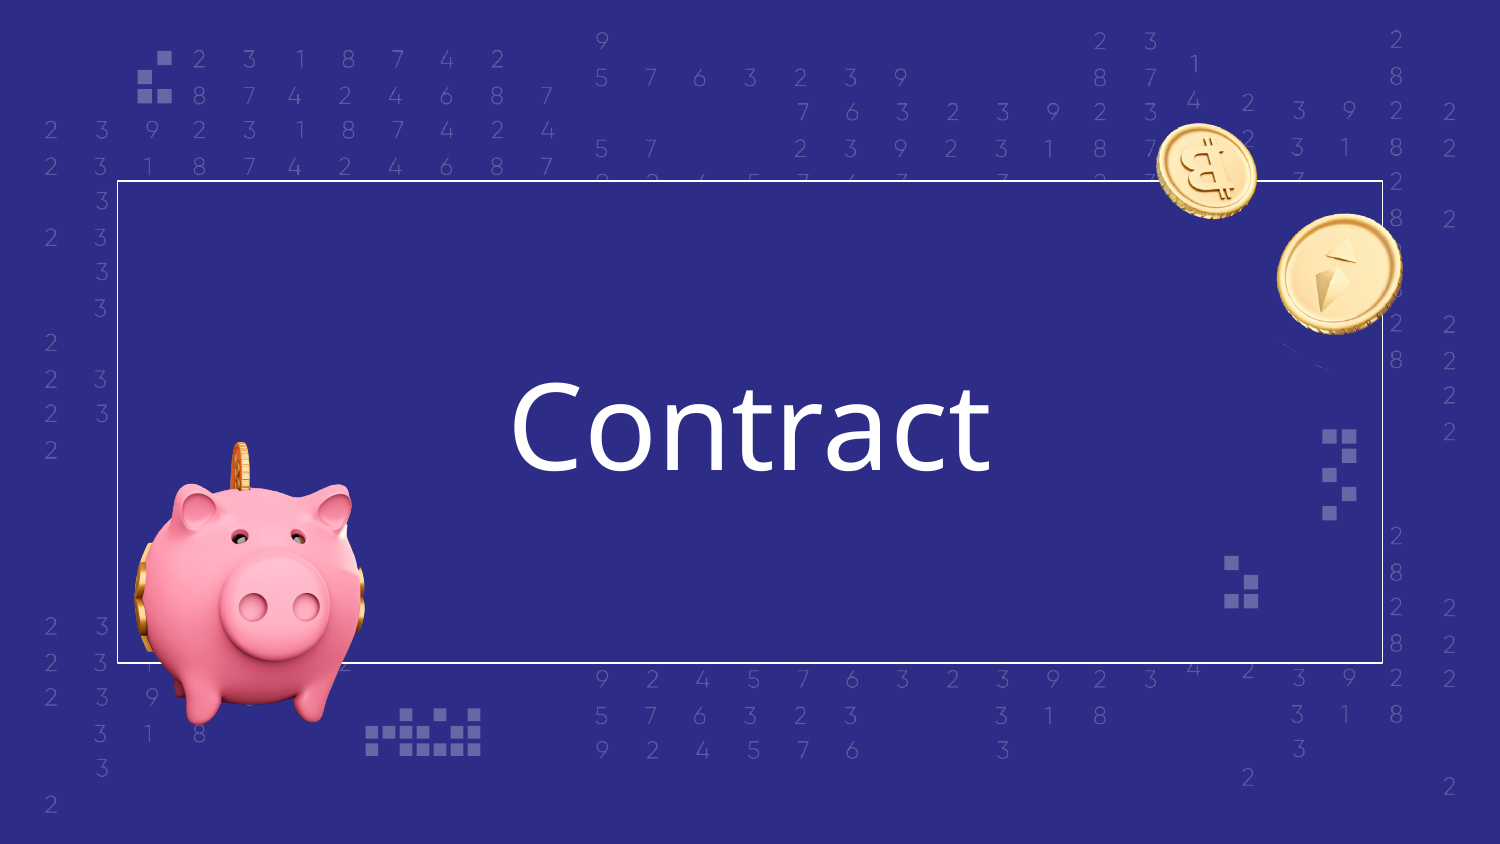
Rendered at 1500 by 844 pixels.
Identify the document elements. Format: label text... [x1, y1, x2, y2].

title Contract [117, 180, 1383, 664]
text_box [1322, 429, 1357, 521]
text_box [1223, 555, 1259, 609]
picture [45, 30, 1455, 813]
